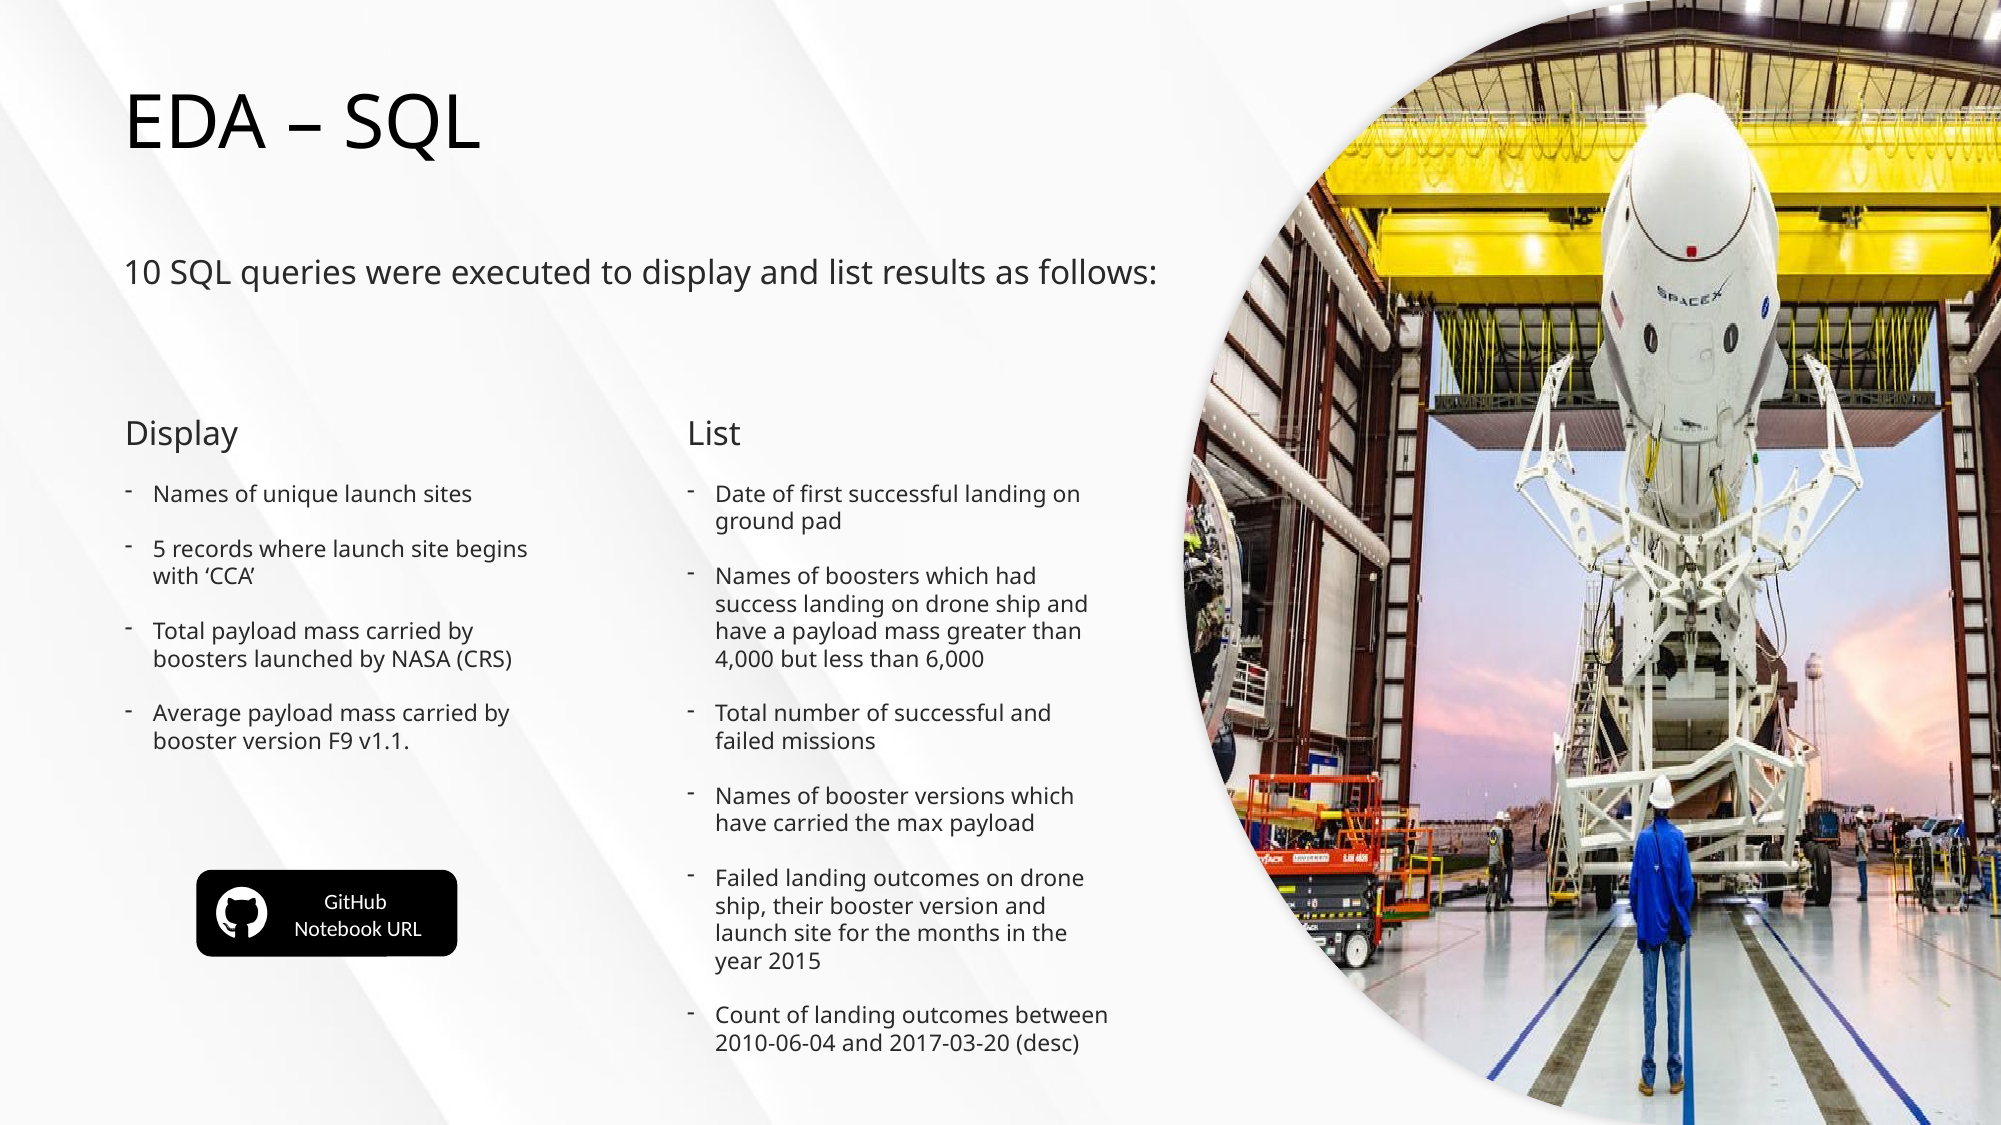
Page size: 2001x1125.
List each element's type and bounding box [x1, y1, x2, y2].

text_box [197, 870, 483, 956]
text_box [0, 0, 2000, 1125]
